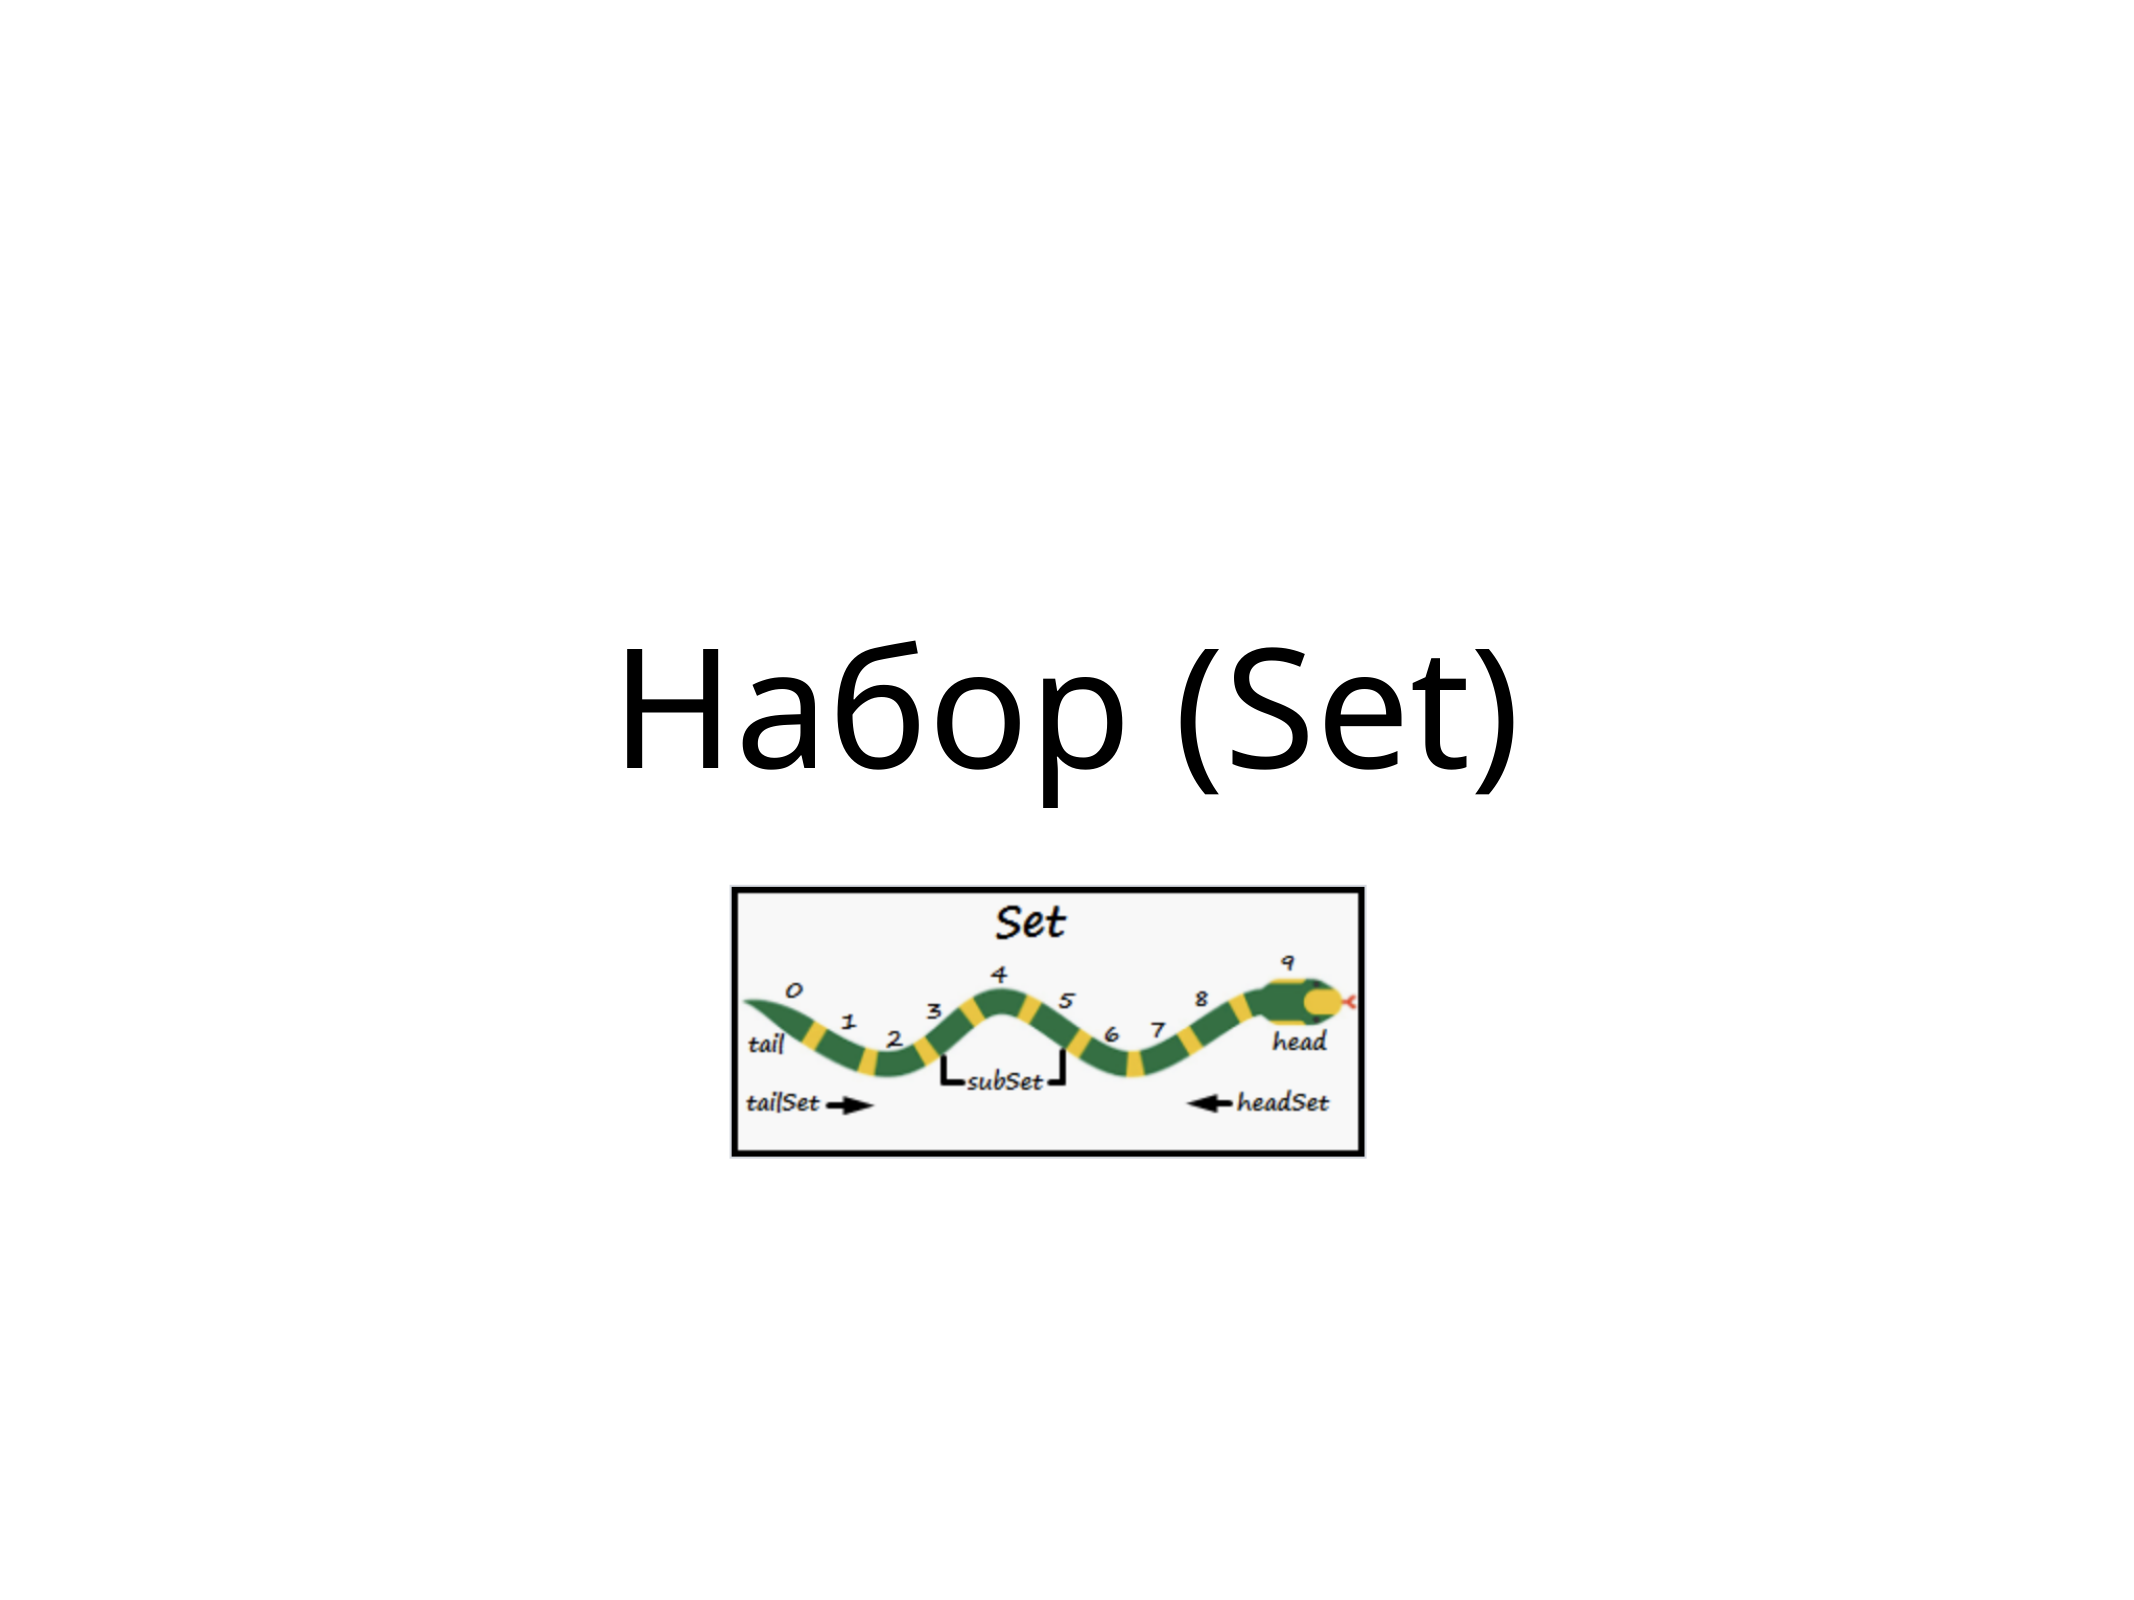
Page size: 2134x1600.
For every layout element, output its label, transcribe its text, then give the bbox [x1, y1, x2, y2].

picture [716, 865, 1376, 1165]
title Набор (Set) [207, 268, 1926, 811]
